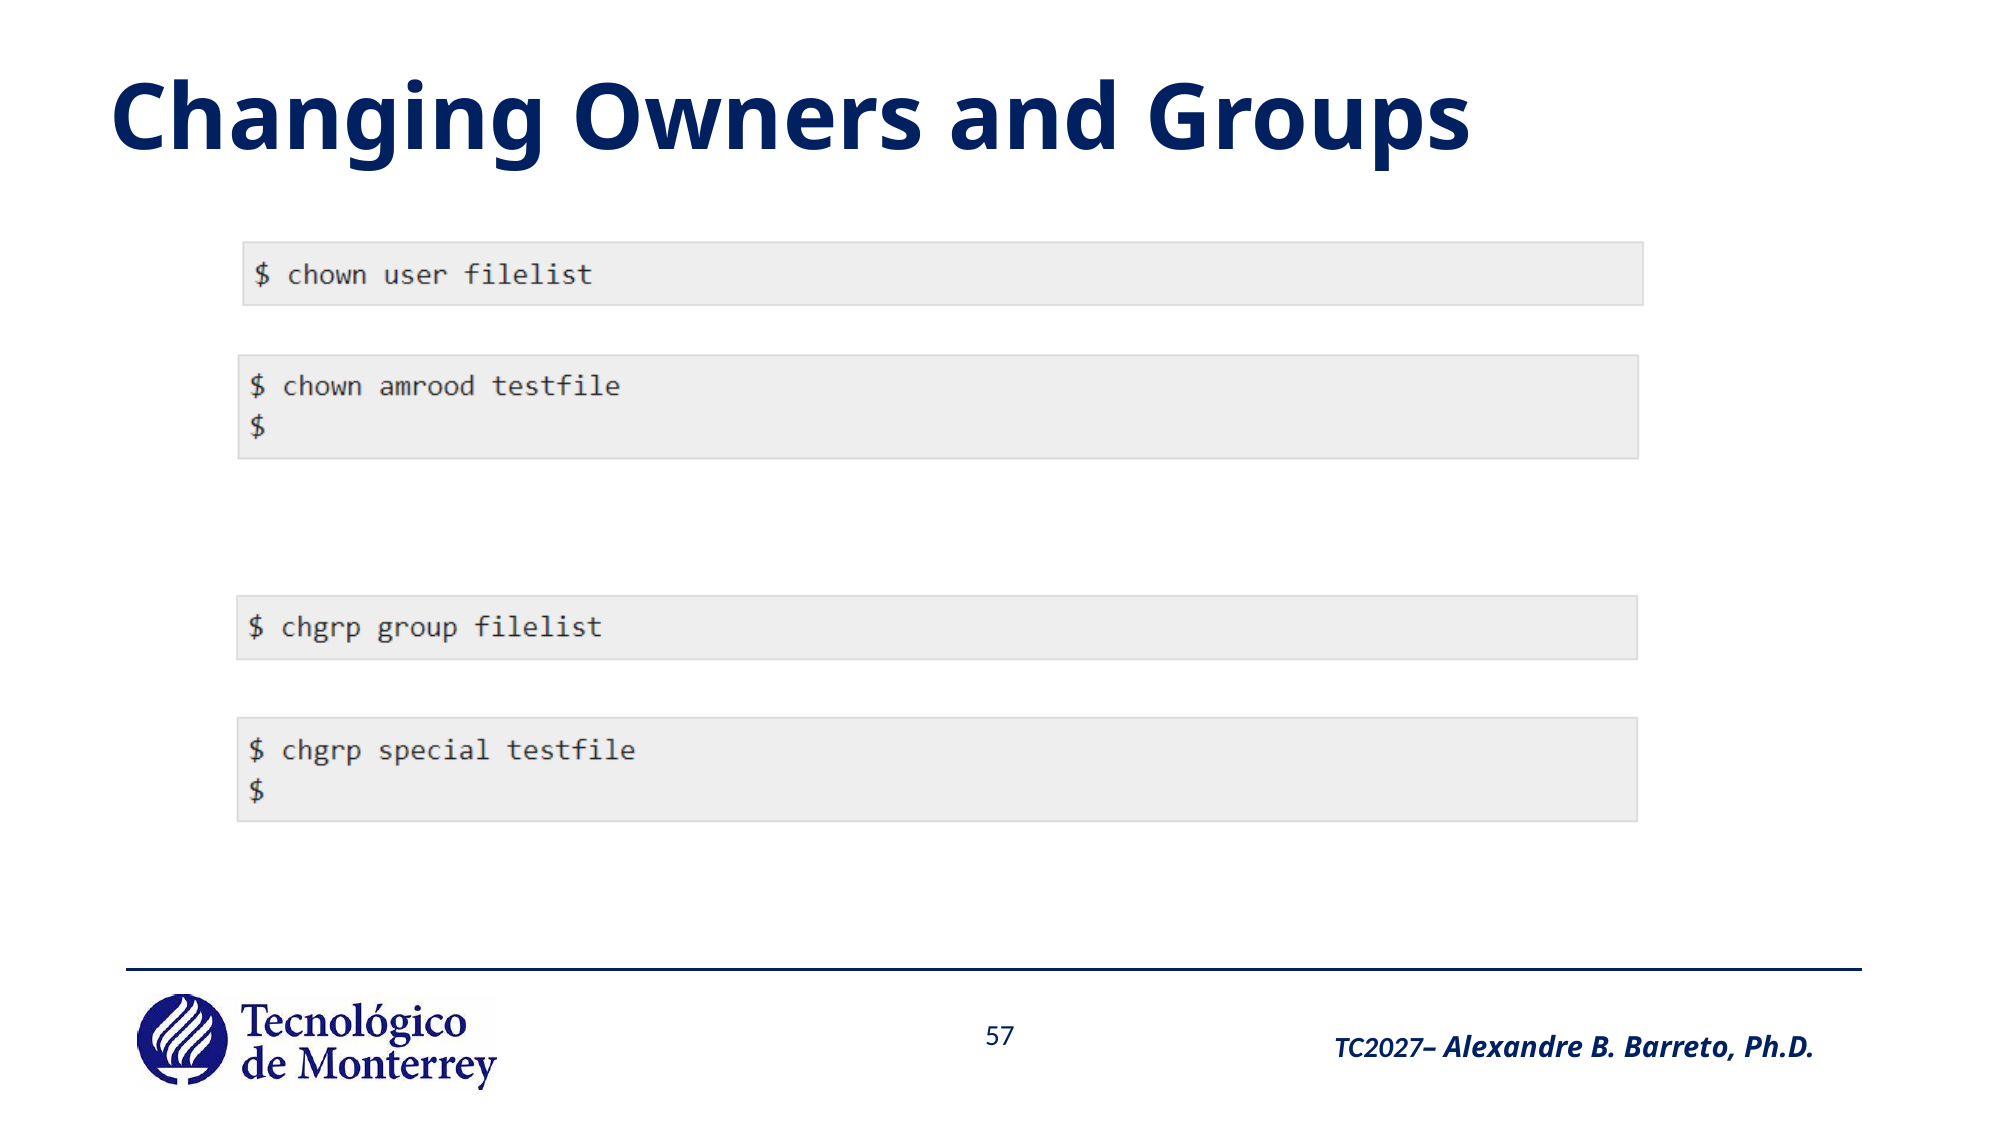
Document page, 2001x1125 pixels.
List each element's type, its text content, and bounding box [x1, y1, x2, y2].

picture [137, 994, 497, 1090]
picture [223, 700, 1657, 838]
picture [224, 225, 1666, 469]
title Changing Owners and Groups [94, 37, 1820, 204]
picture [224, 578, 1657, 673]
